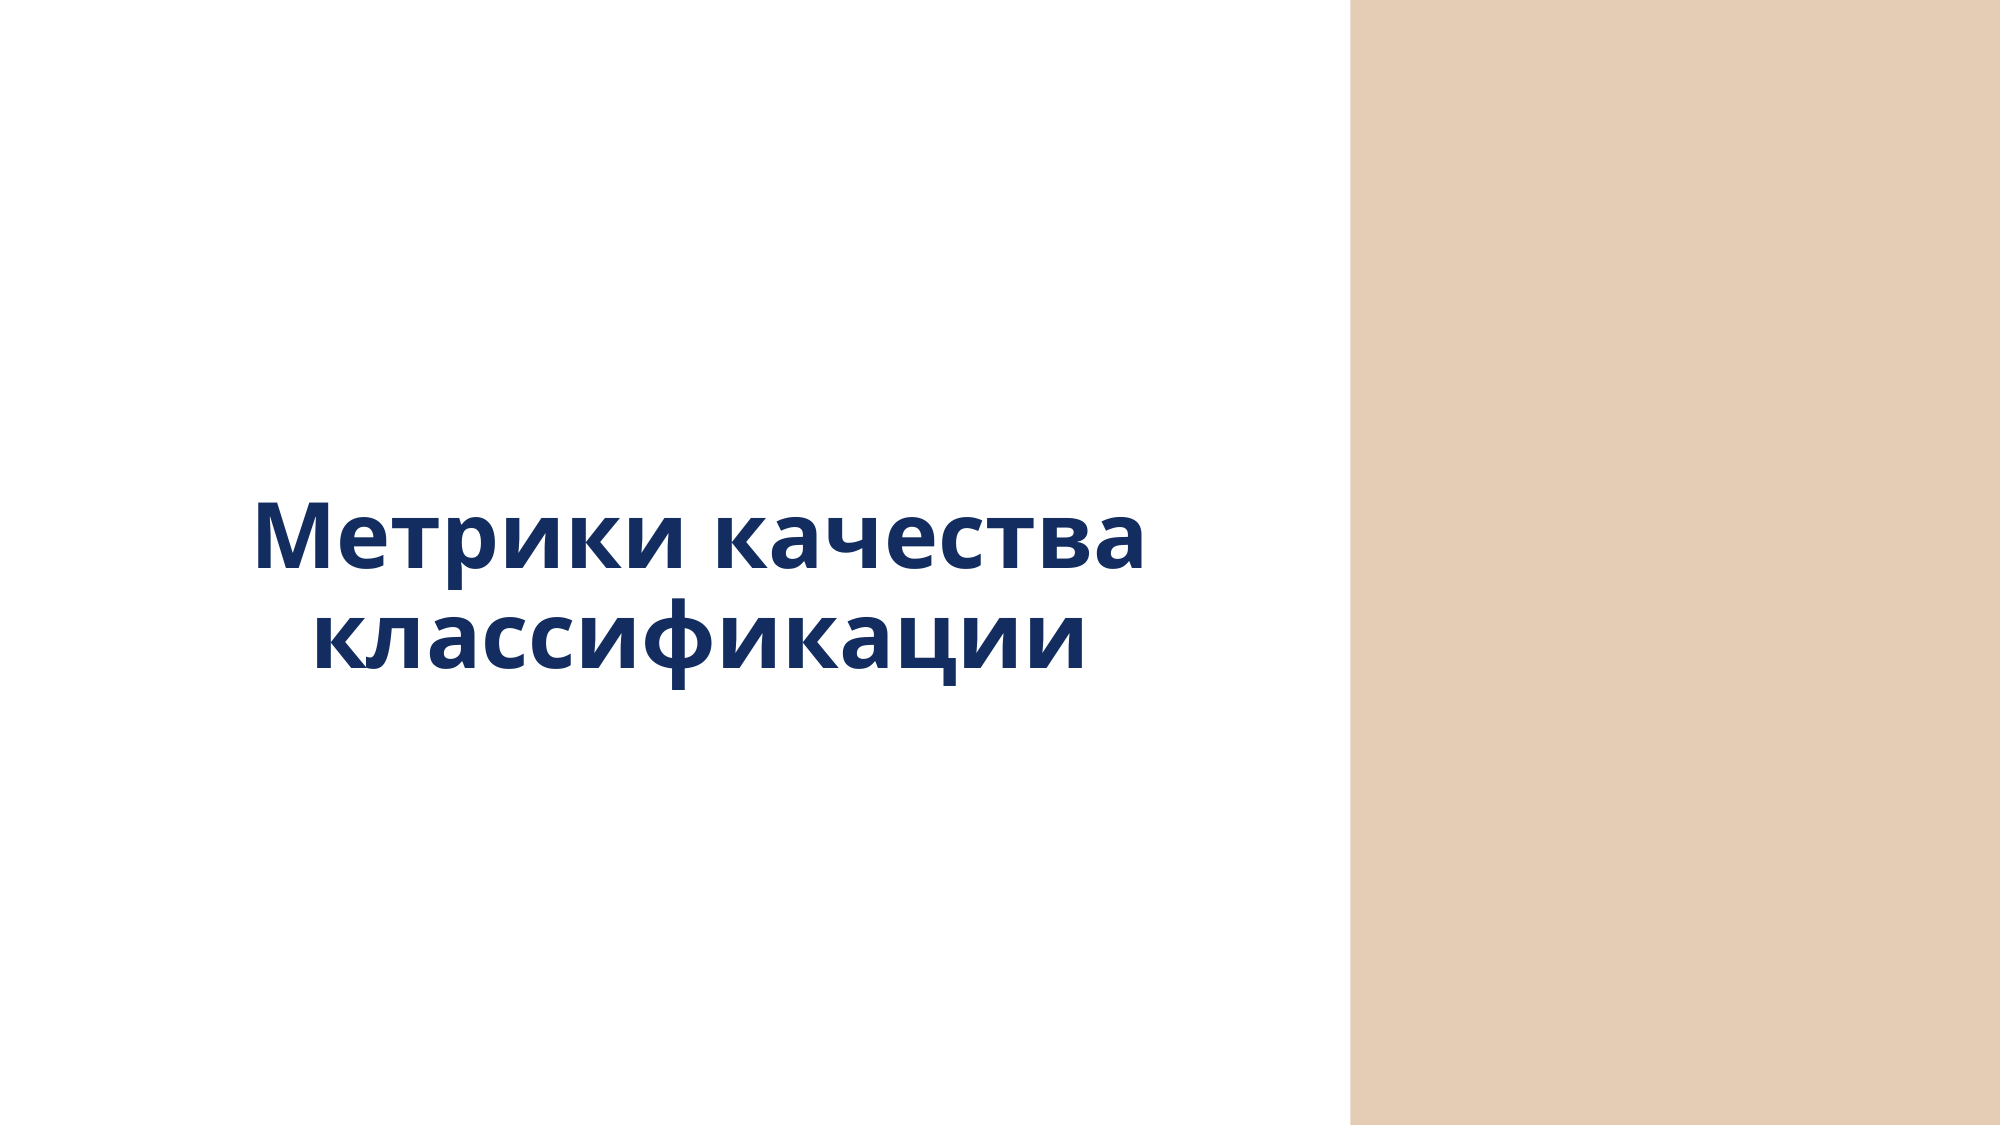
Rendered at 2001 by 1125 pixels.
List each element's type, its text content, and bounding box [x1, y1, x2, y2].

text_box Метрики качества классификации [24, 27, 1376, 1125]
